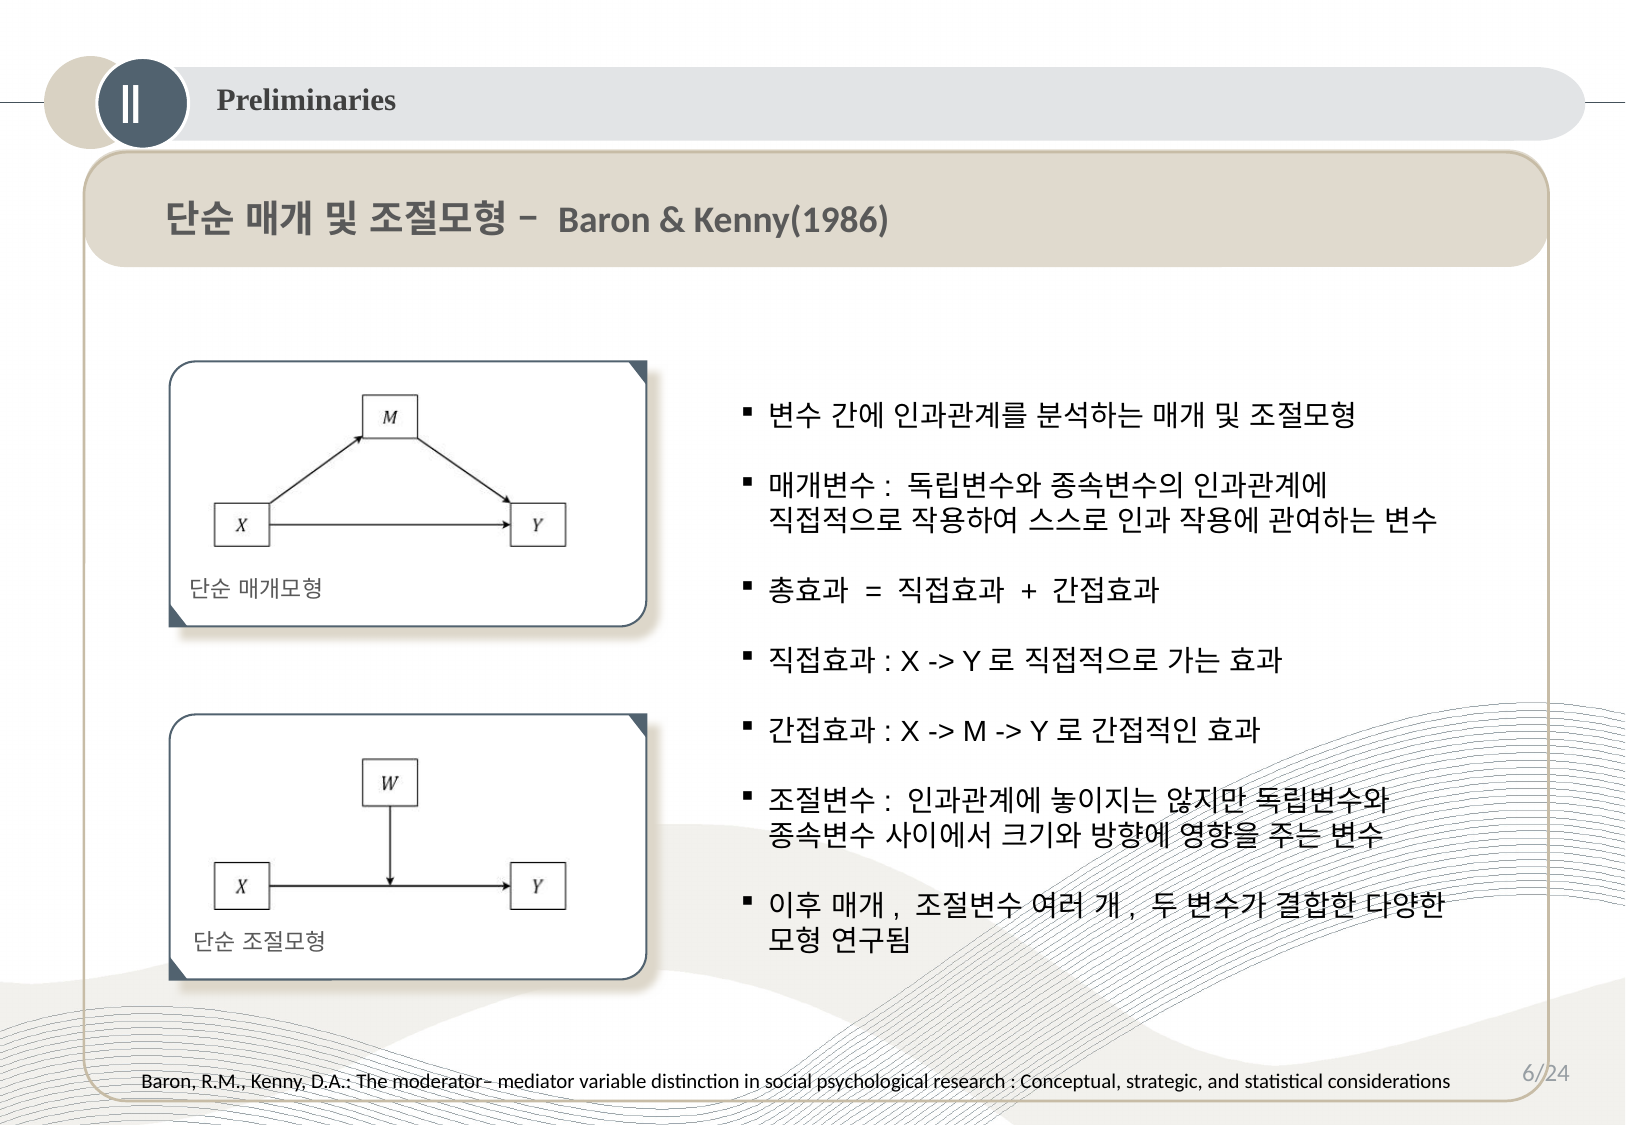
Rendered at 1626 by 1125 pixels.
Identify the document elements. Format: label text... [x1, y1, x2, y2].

slide_number 6/24 [1549, 1041, 1586, 1101]
picture [100, 143, 126, 149]
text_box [169, 714, 656, 980]
picture [208, 756, 570, 910]
text_box Preliminaries [201, 72, 719, 125]
picture [0, 0, 1626, 102]
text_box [83, 149, 1549, 1101]
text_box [169, 361, 647, 627]
text_box Ⅱ [103, 64, 170, 142]
picture [208, 393, 570, 547]
picture [0, 103, 1626, 1125]
